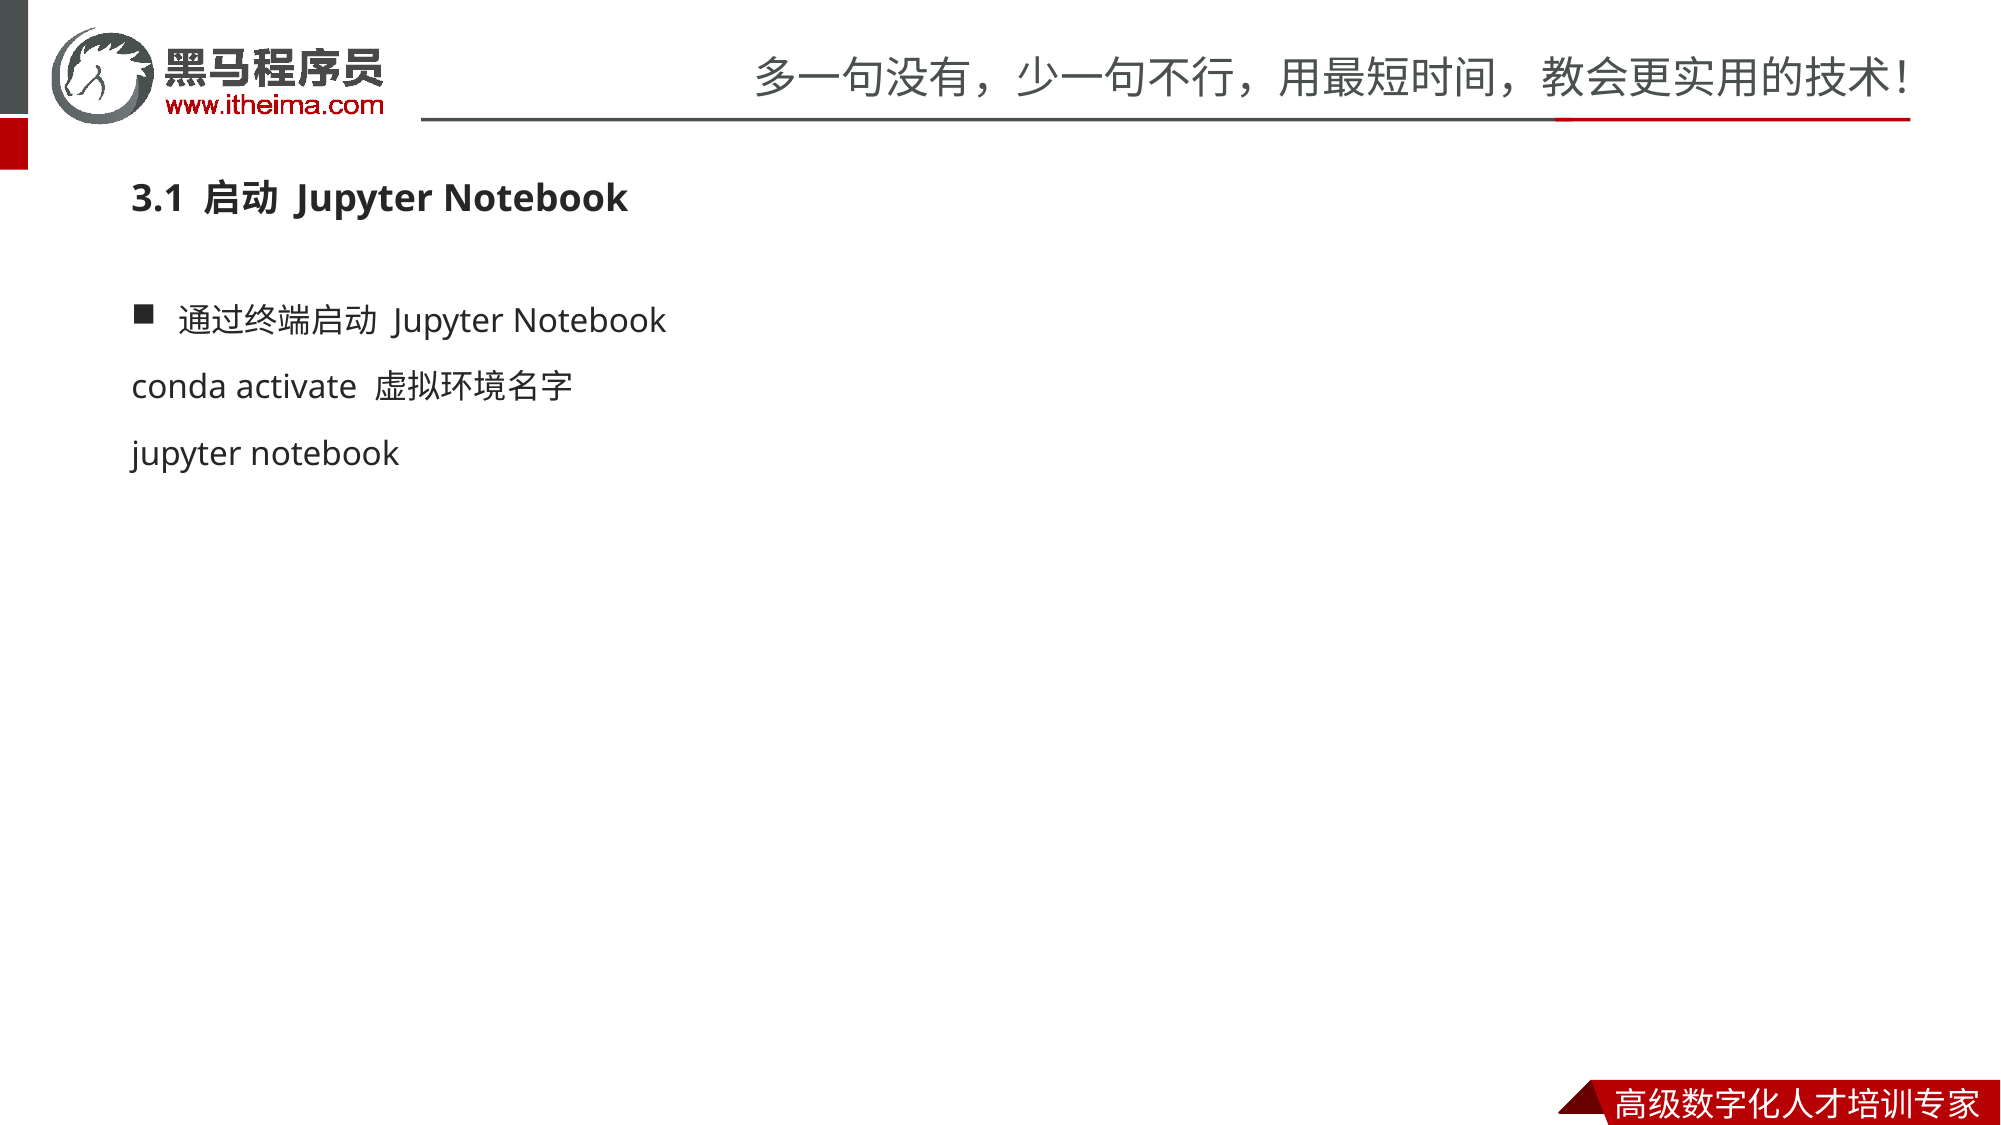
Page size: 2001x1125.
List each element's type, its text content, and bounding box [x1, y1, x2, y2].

picture [50, 26, 384, 125]
list 3.1 启动 Jupyter Notebook [116, 154, 1872, 239]
list 通过终端启动 Jupyter Notebook conda activate 虚拟环境名字 jupyter notebook [116, 271, 1872, 964]
